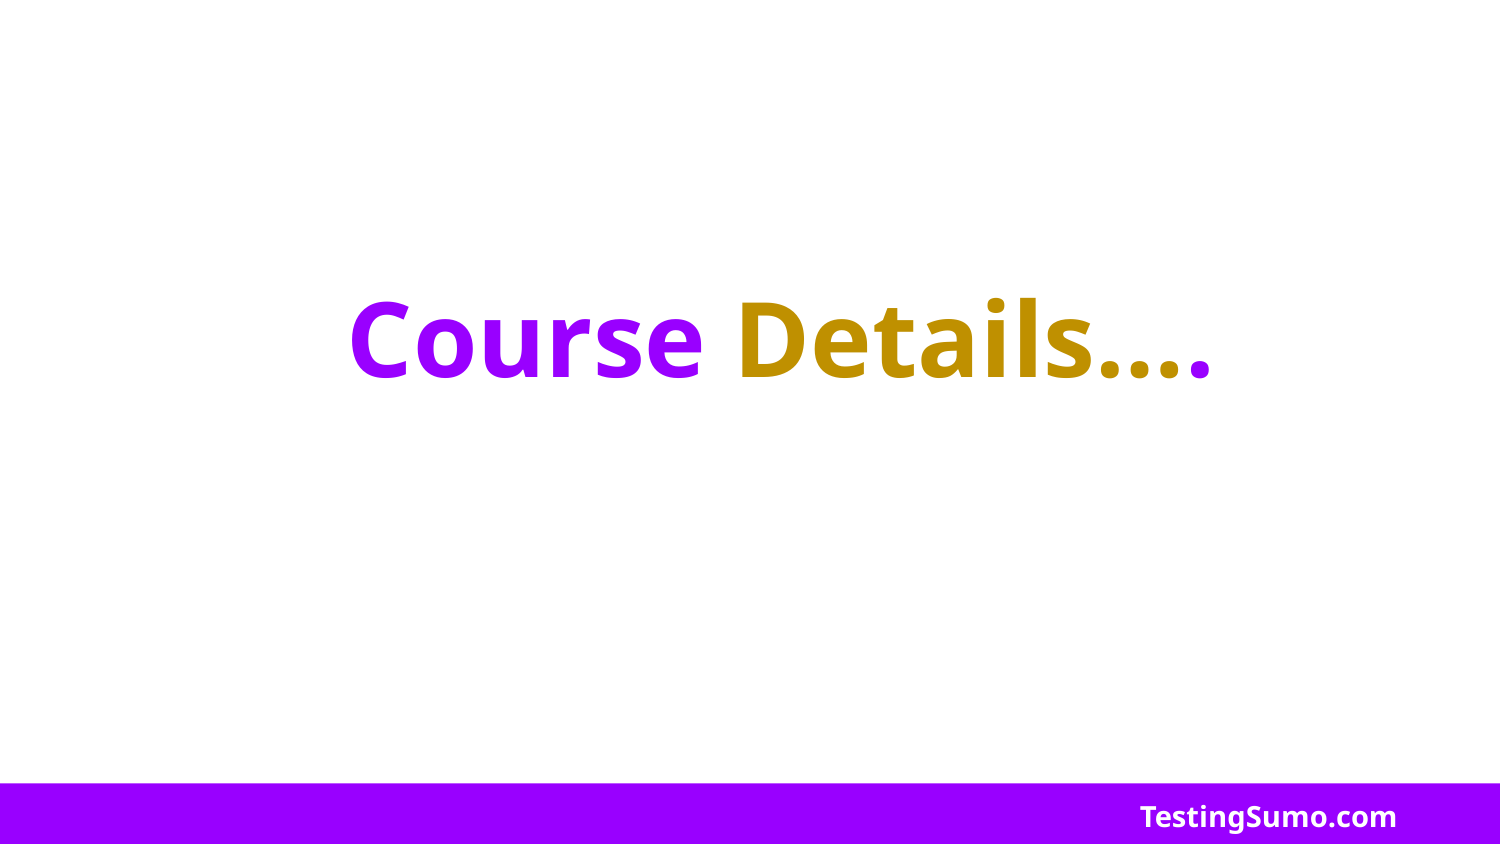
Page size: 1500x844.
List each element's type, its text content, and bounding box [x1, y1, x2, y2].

title Course Details…. [81, 266, 1480, 405]
